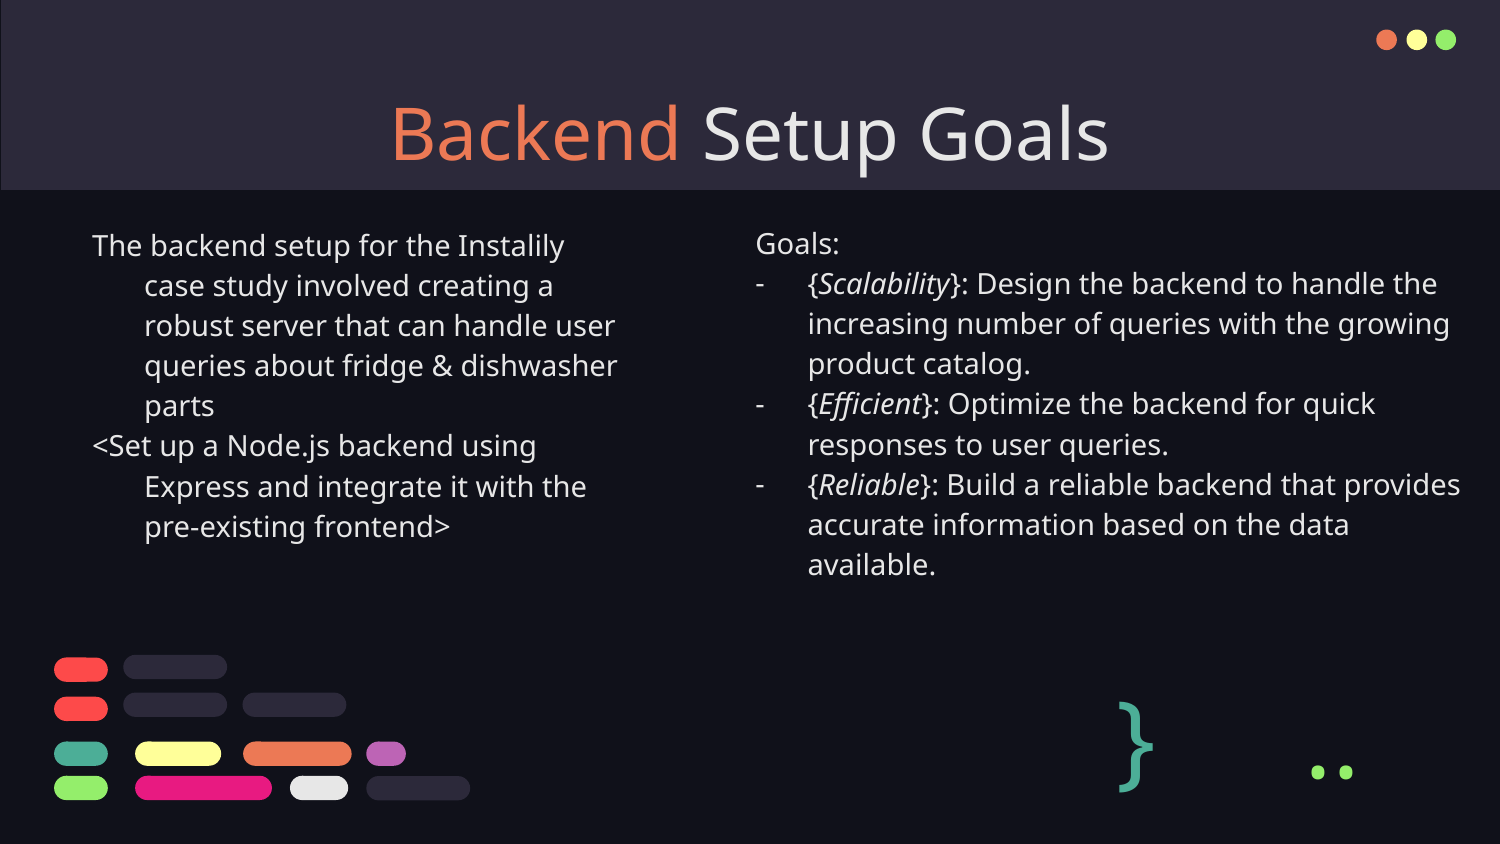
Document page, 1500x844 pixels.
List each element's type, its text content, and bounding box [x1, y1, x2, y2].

subtitle The backend setup for the Instalily case study involved creating a robust server that can handle user queries about fridge & dishwasher parts <Set up a Node.js backend using Express and integrate it with the pre-existing frontend> [54, 206, 646, 642]
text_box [53, 654, 471, 801]
title Backend Setup Goals [118, 72, 1382, 167]
subtitle Goals: {Scalability}: Design the backend to handle the increasing number of queries with the growing product catalog. {Efficient}: Optimize the backend for quick responses to user queries. {Reliable}: Build a reliable backend that provides accurate information based on the data available. [717, 204, 1490, 685]
text_box } [1101, 685, 1188, 782]
text_box .. [1215, 692, 1376, 782]
